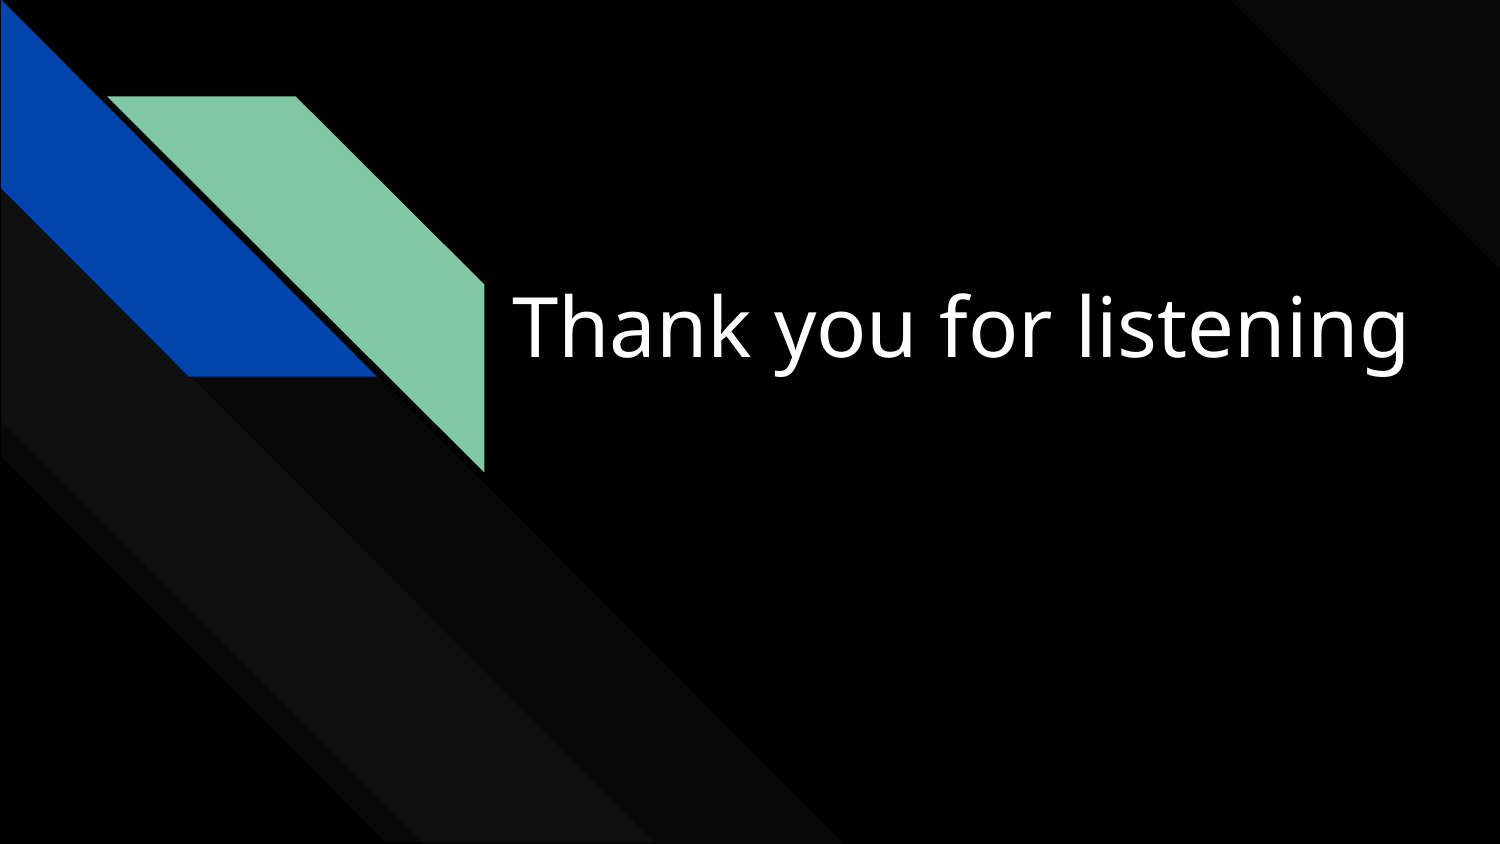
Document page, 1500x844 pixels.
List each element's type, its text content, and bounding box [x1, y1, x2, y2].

title Thank you for listening [497, 258, 1471, 404]
